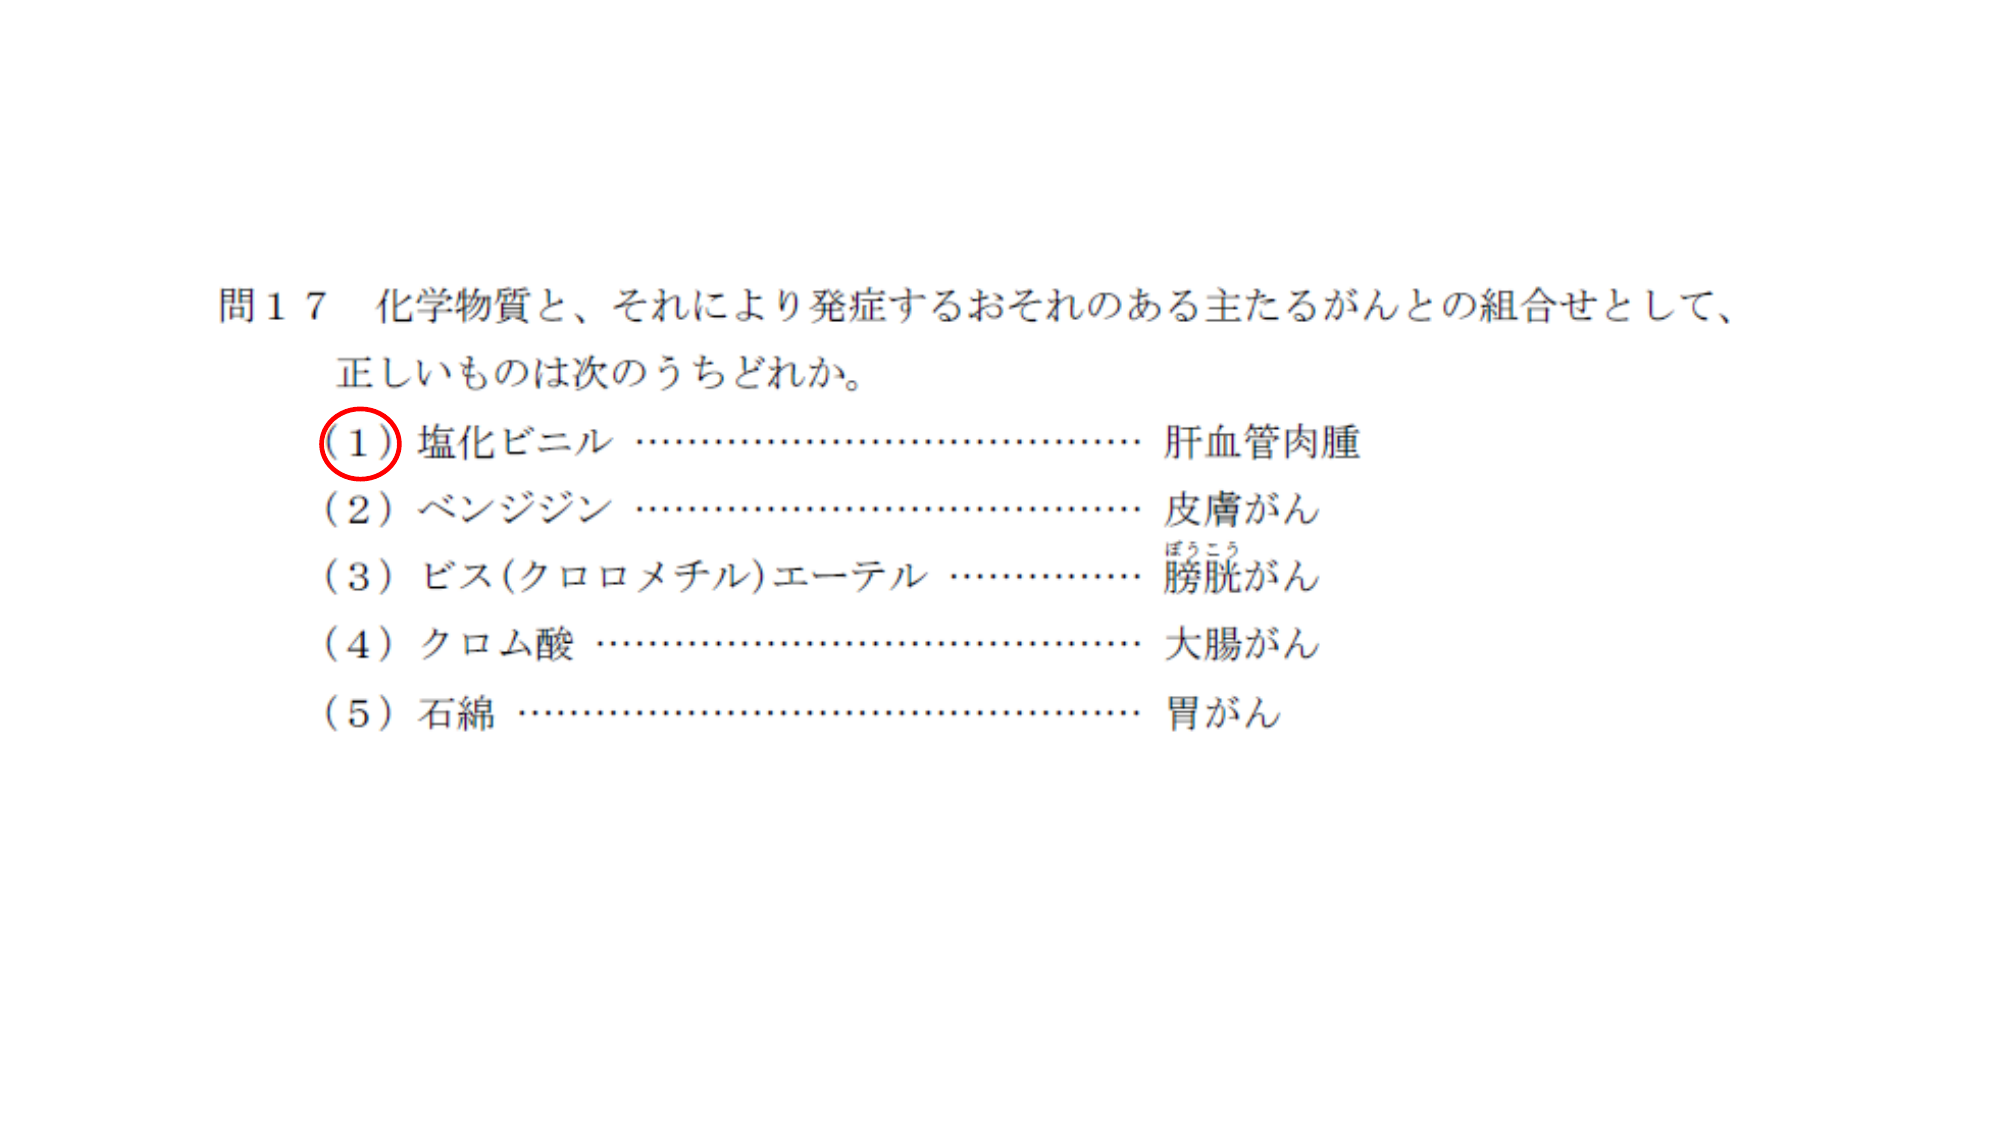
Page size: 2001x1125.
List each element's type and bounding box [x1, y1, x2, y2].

picture [208, 271, 1738, 749]
